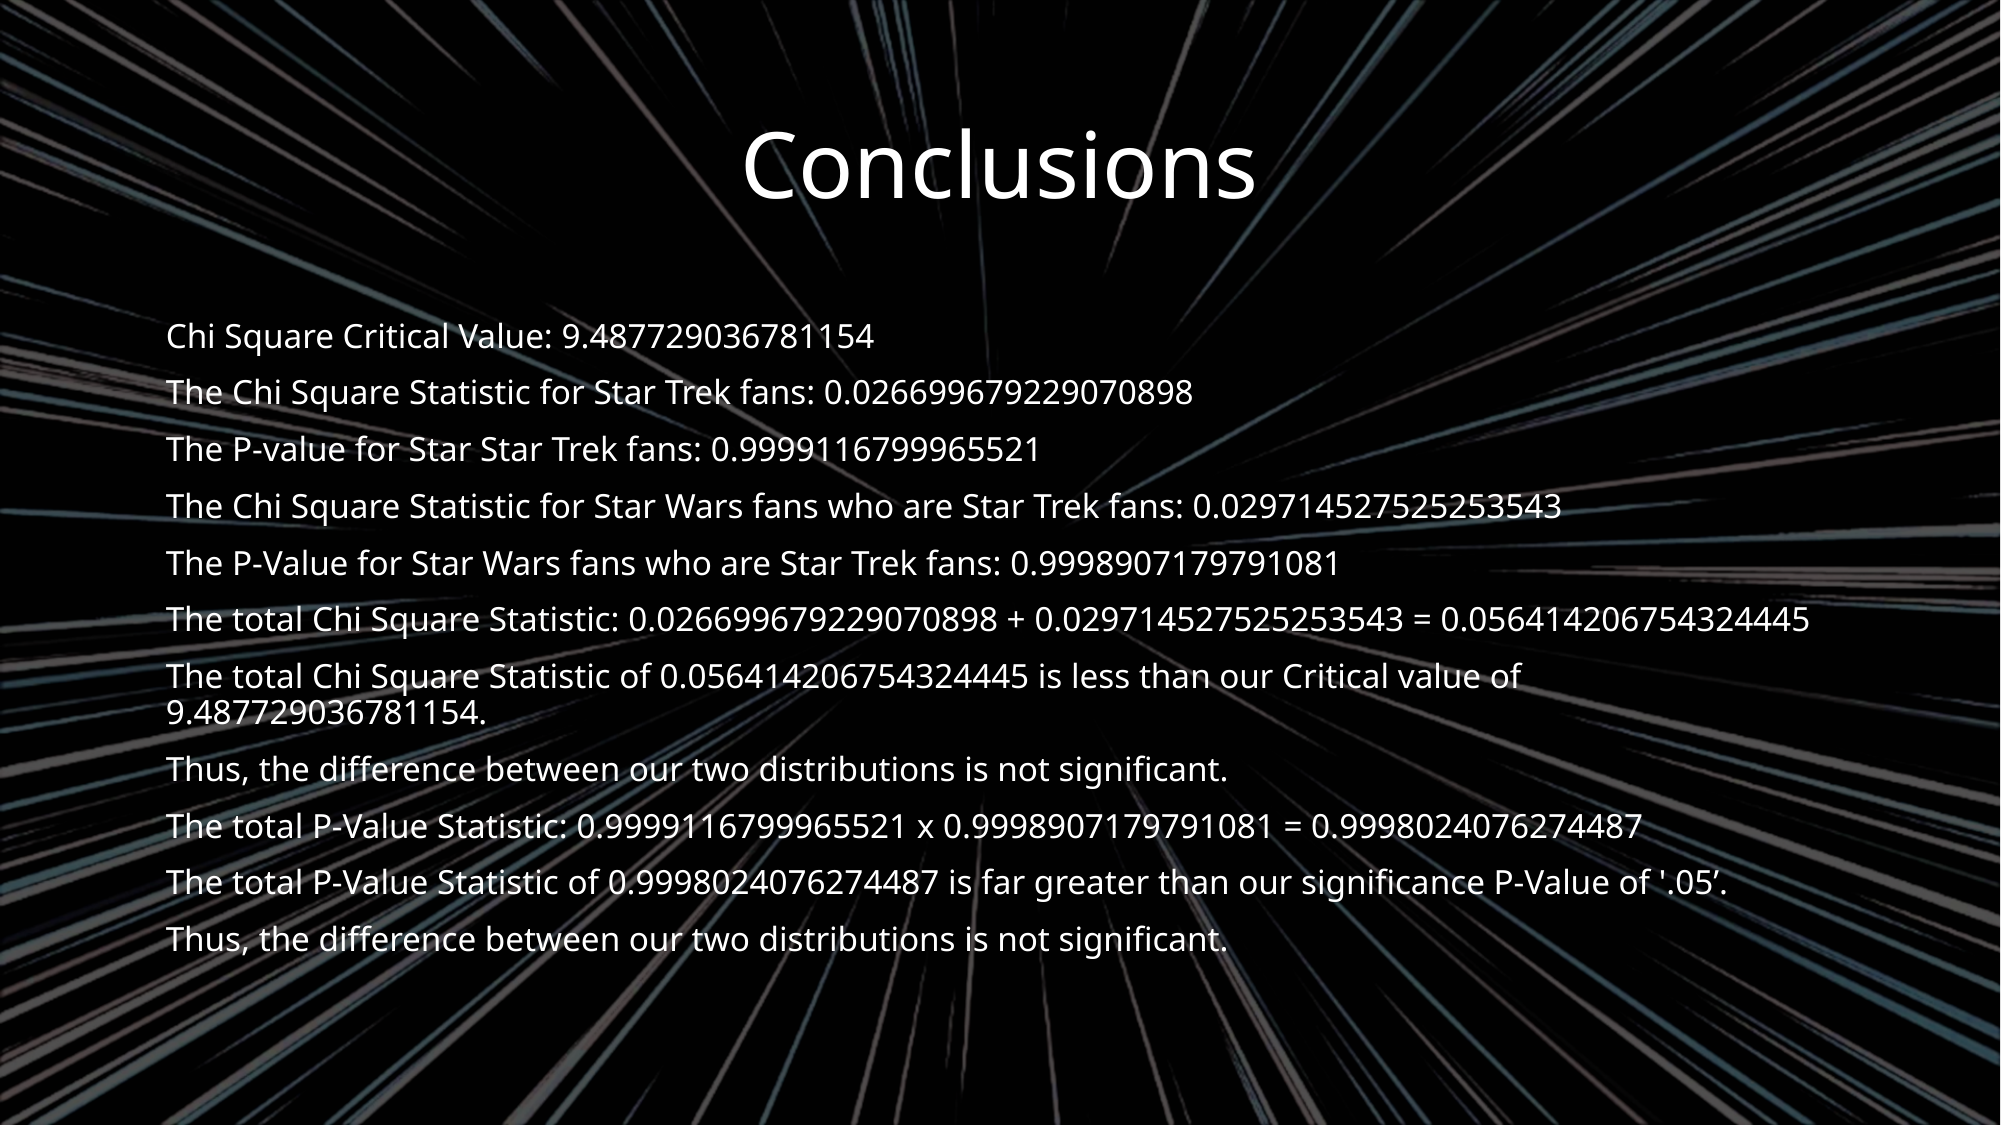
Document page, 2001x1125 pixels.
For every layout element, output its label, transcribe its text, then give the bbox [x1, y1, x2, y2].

list Chi Square Critical Value: 9.487729036781154 The Chi Square Statistic for Star Trek fans: 0.026699679229070898 The P-value for Star Star Trek fans: 0.9999116799965521 The Chi Square Statistic for Star Wars fans who are Star Trek fans: 0.029714527525253543 The P-Value for Star Wars fans who are Star Trek fans: 0.9998907179791081 The total Chi Square Statistic: 0.026699679229070898 + 0.029714527525253543 = 0.056414206754324445 The total Chi Square Statistic of 0.056414206754324445 is less than our Critical value of 9.487729036781154. Thus, the difference between our two distributions is not significant. The total P-Value Statistic: 0.9999116799965521 x 0.9998907179791081 = 0.9998024076274487 The total P-Value Statistic of 0.9998024076274487 is far greater than our significance P-Value of '.05’. Thus, the difference between our two distributions is not significant. [137, 299, 1863, 1080]
title Conclusions [137, 59, 1863, 278]
picture [0, 0, 2001, 1125]
